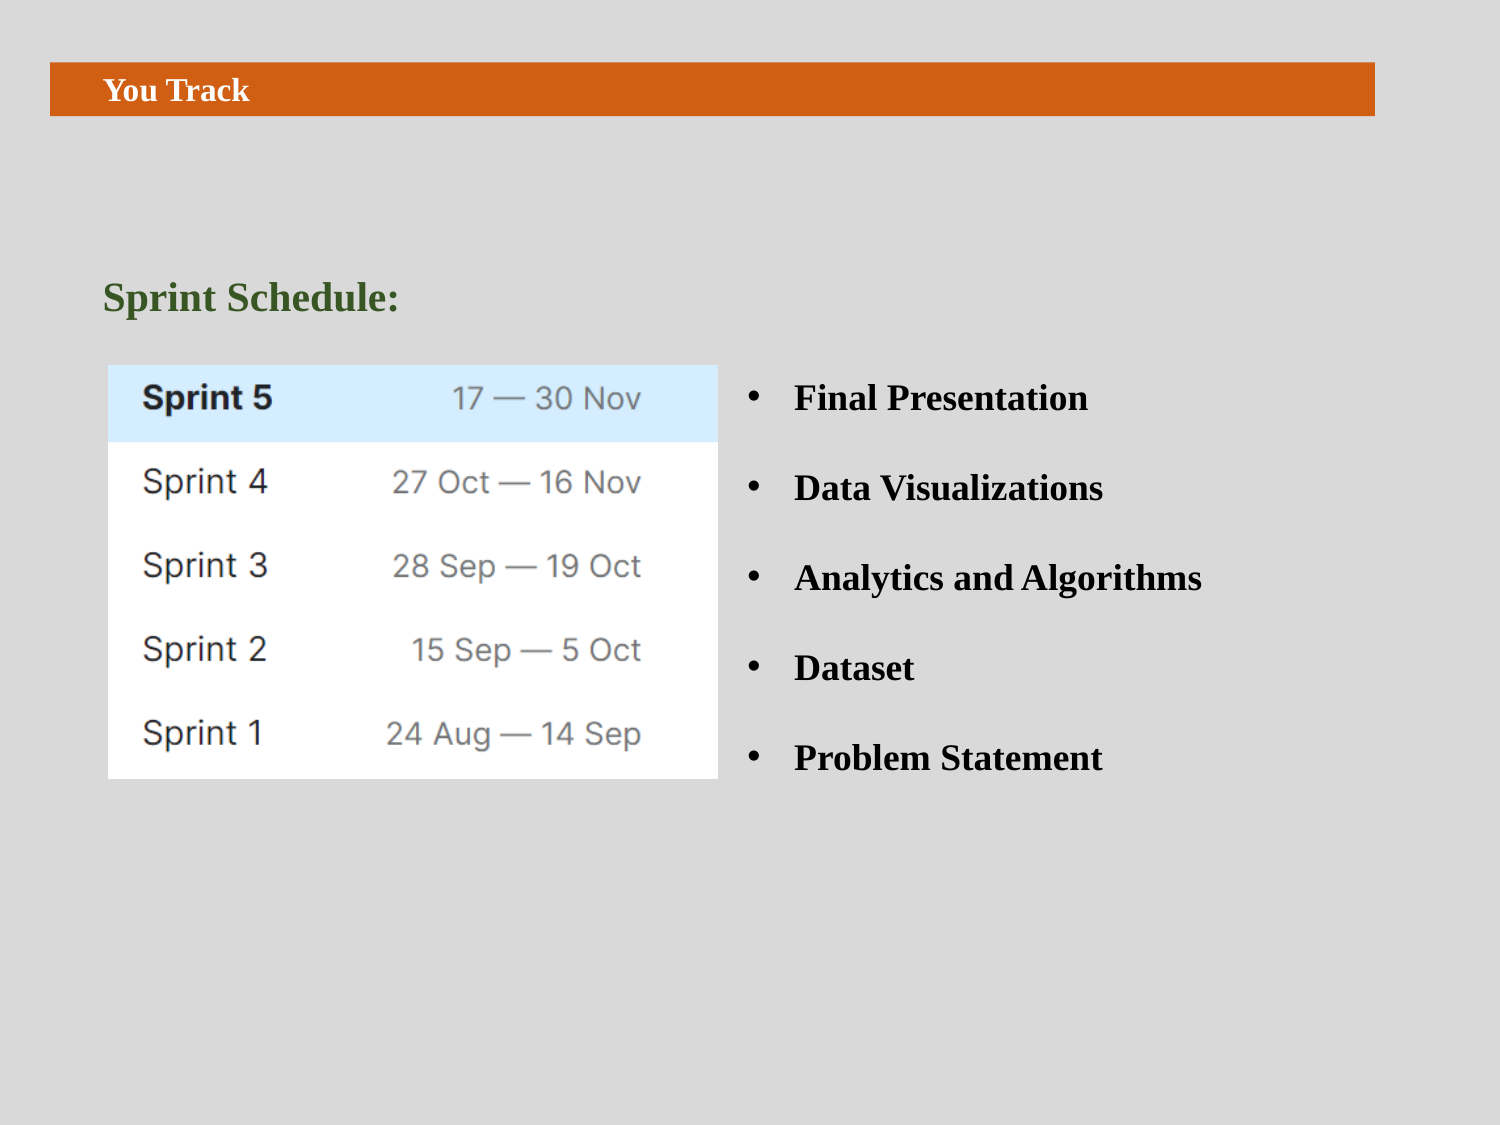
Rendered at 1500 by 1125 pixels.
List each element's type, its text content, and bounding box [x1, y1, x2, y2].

list You Track [50, 62, 1375, 117]
text_box Final Presentation Data Visualizations Analytics and Algorithms Dataset Problem Statement [732, 365, 1342, 821]
list Sprint Schedule: [50, 144, 1375, 887]
picture [108, 365, 718, 779]
